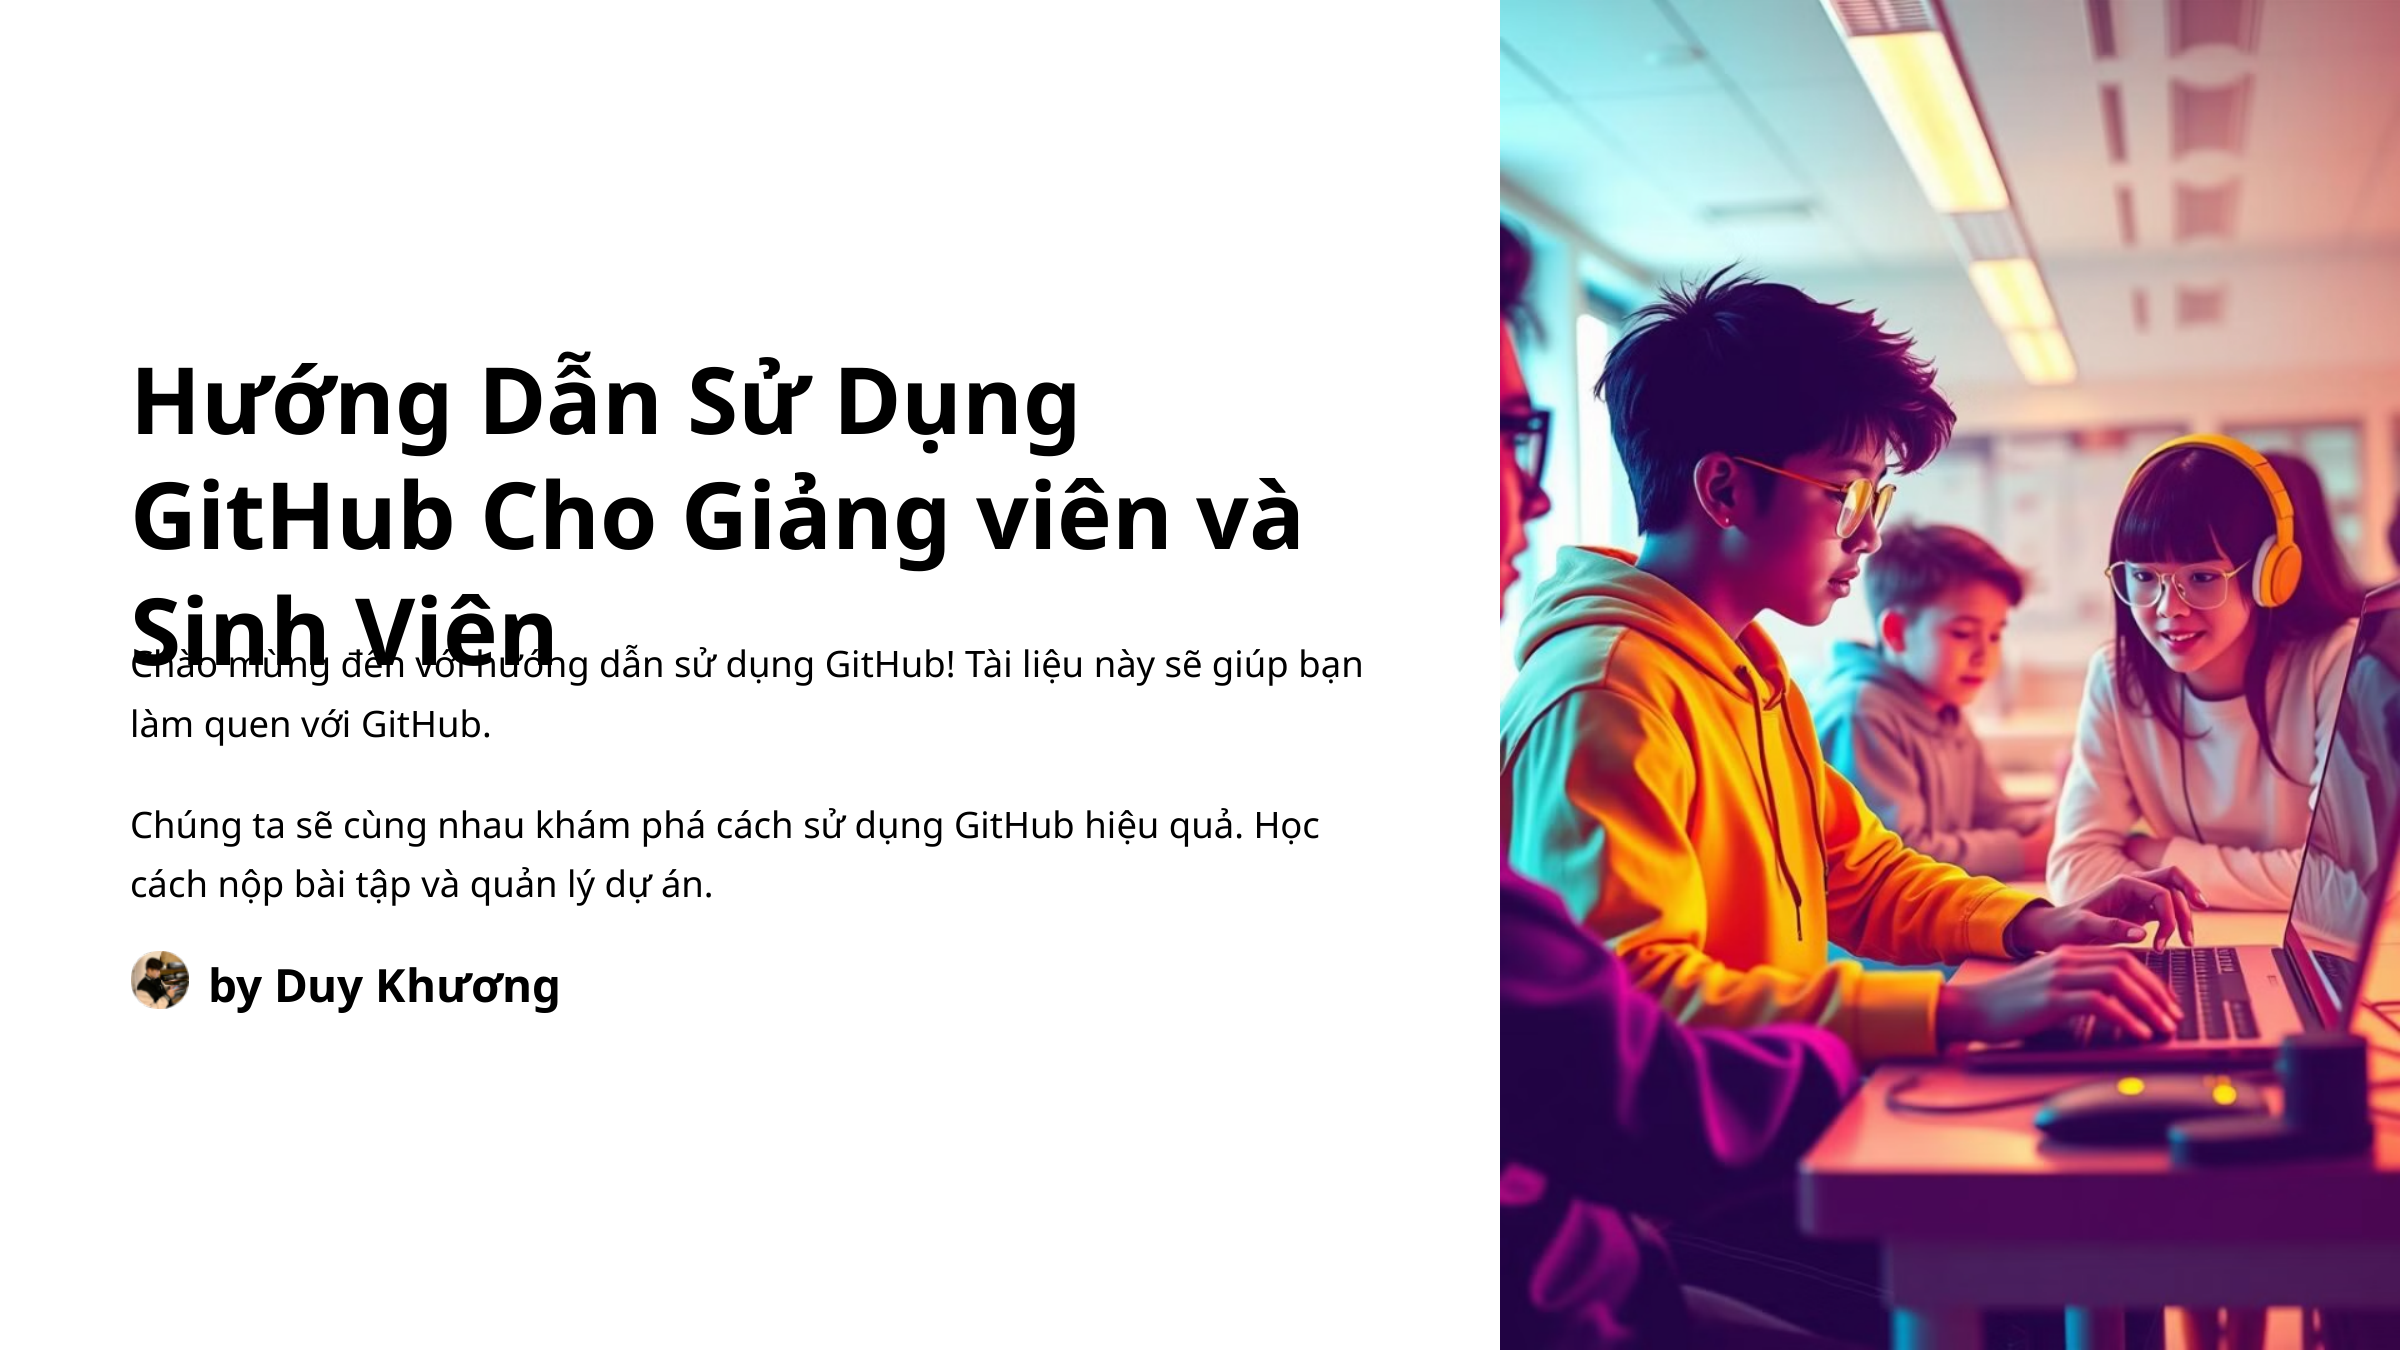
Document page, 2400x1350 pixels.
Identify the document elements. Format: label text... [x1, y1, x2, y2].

picture [131, 951, 189, 1009]
text_box Chào mừng đến với hướng dẫn sử dụng GitHub! Tài liệu này sẽ giúp bạn làm quen với GitHub. [130, 625, 1370, 745]
text_box Hướng Dẫn Sử Dụng GitHub Cho Giảng viên và Sinh Viên [130, 337, 1370, 570]
text_box Chúng ta sẽ cùng nhau khám phá cách sử dụng GitHub hiệu quả. Học cách nộp bài tập và quản lý dự án. [130, 786, 1370, 906]
picture [1499, 0, 2400, 1350]
text_box by Duy Khương [208, 947, 540, 1013]
